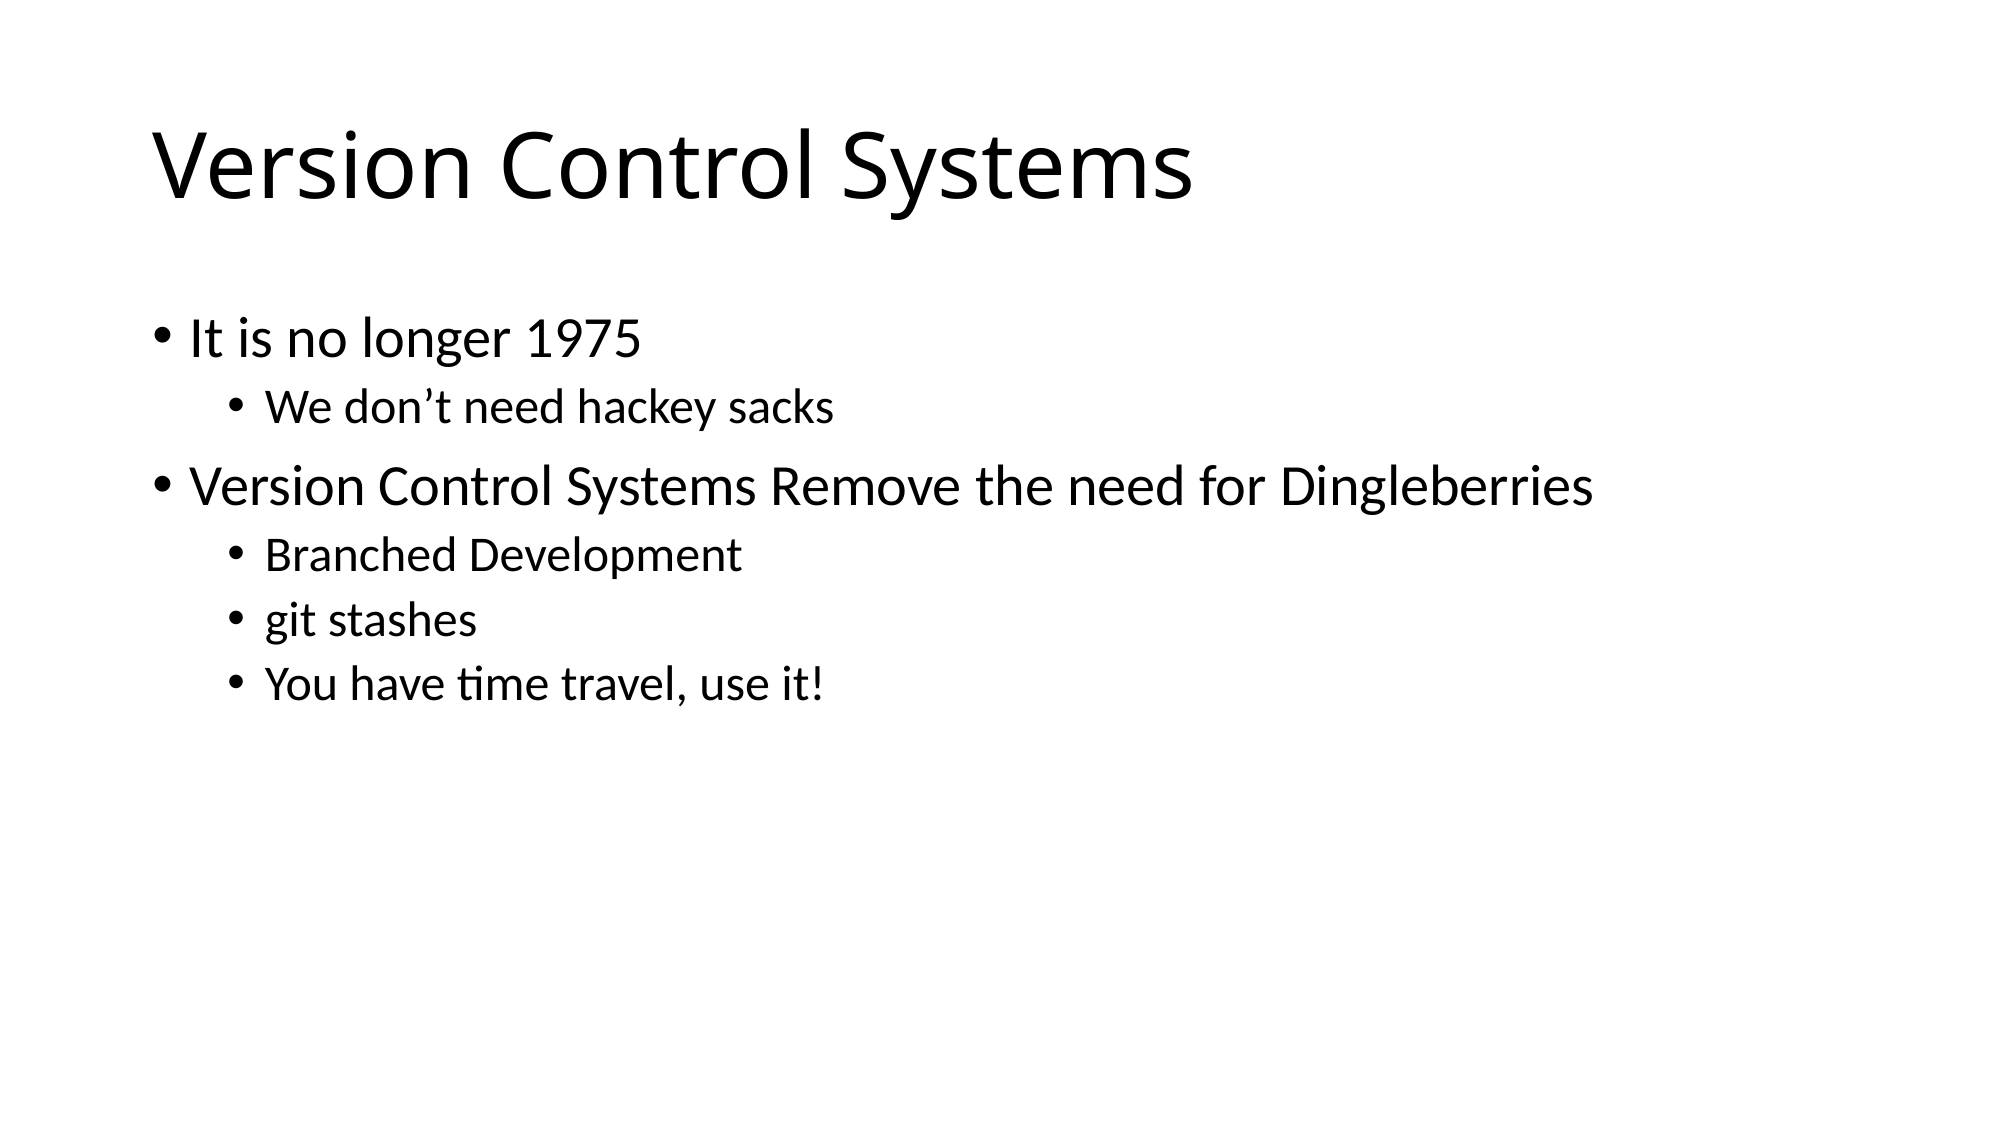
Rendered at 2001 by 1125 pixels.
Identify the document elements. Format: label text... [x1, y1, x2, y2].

title Version Control Systems [137, 59, 1863, 278]
list It is no longer 1975 We don’t need hackey sacks Version Control Systems Remove the need for Dingleberries Branched Development git stashes You have time travel, use it! [137, 299, 1863, 1014]
